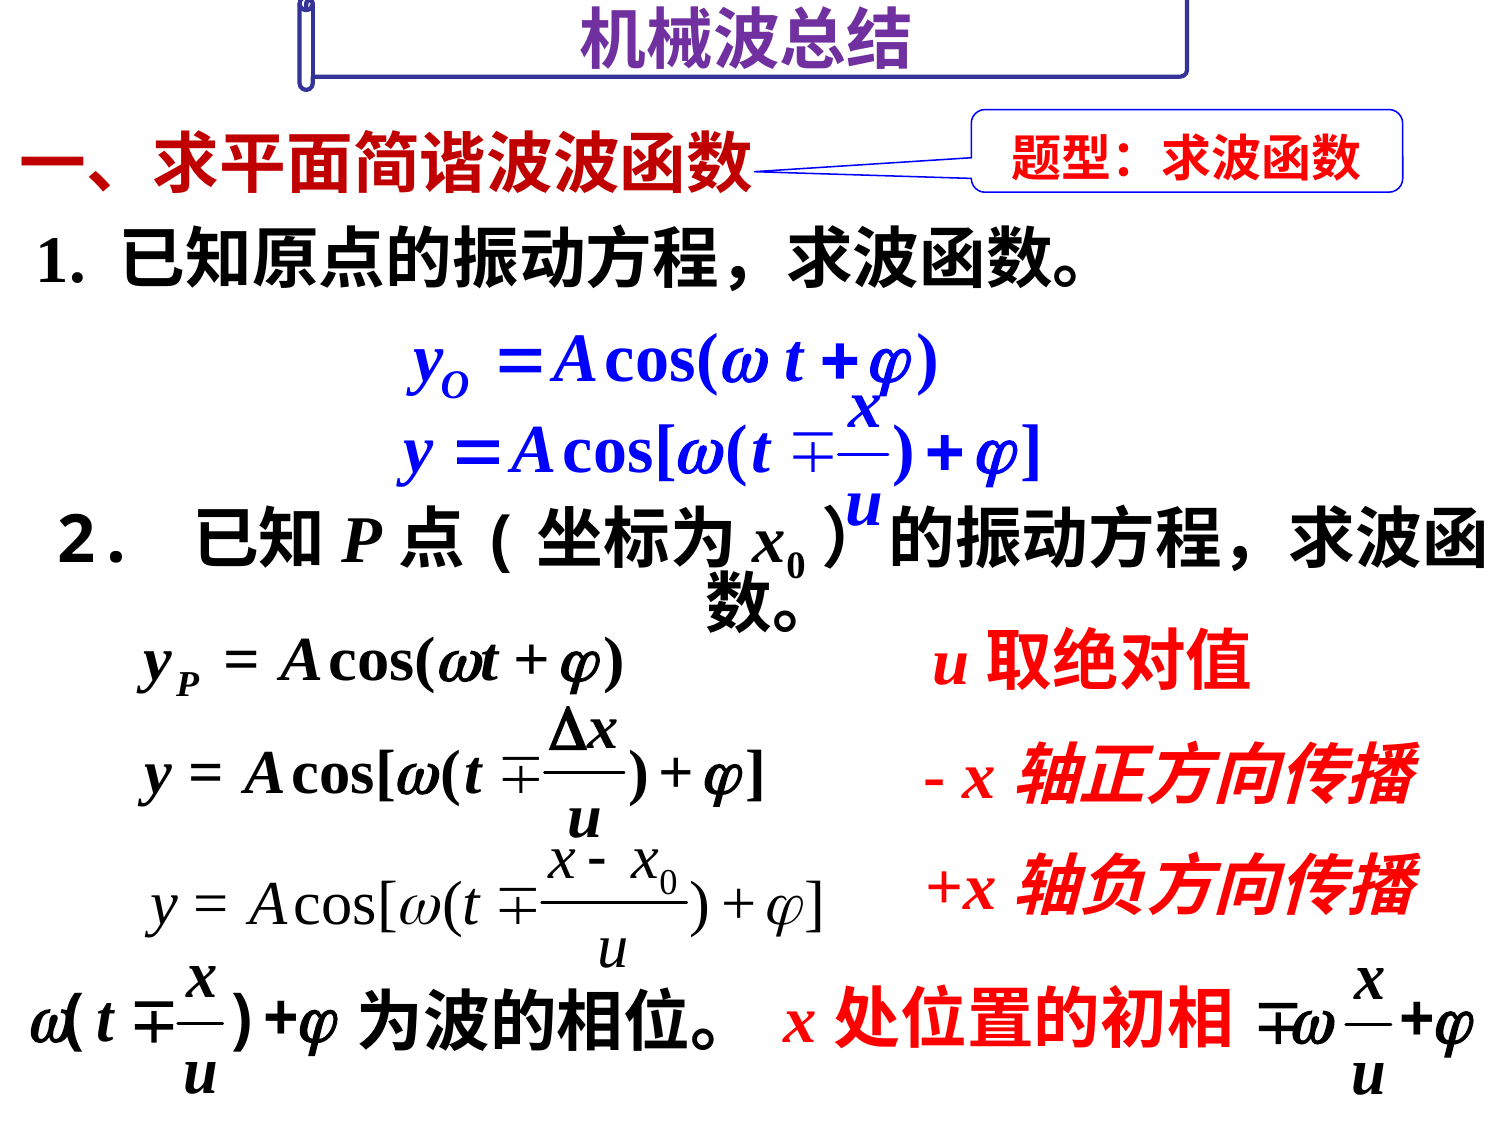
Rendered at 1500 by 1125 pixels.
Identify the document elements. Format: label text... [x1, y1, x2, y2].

text_box 题型：求波函数 [754, 109, 1403, 193]
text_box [134, 819, 833, 982]
text_box 2. 已知P点(坐标为x0）的振动方程，求波函数。 [31, 496, 1500, 648]
text_box x处位置的初相 [1110, 984, 1237, 1063]
text_box 机械波总结 [297, 0, 1190, 92]
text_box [5, 928, 1106, 1110]
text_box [125, 617, 637, 689]
text_box u取绝对值 [917, 648, 1268, 705]
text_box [395, 311, 947, 356]
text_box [383, 357, 1046, 539]
text_box 1. 已知原点的振动方程，求波函数。 [21, 208, 1456, 304]
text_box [127, 688, 774, 851]
text_box 一、求平面简谐波波函数 [4, 113, 856, 208]
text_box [1242, 929, 1488, 1111]
text_box - x轴正方向传播 [909, 740, 1428, 819]
text_box +x轴负方向传播 [910, 851, 1428, 930]
